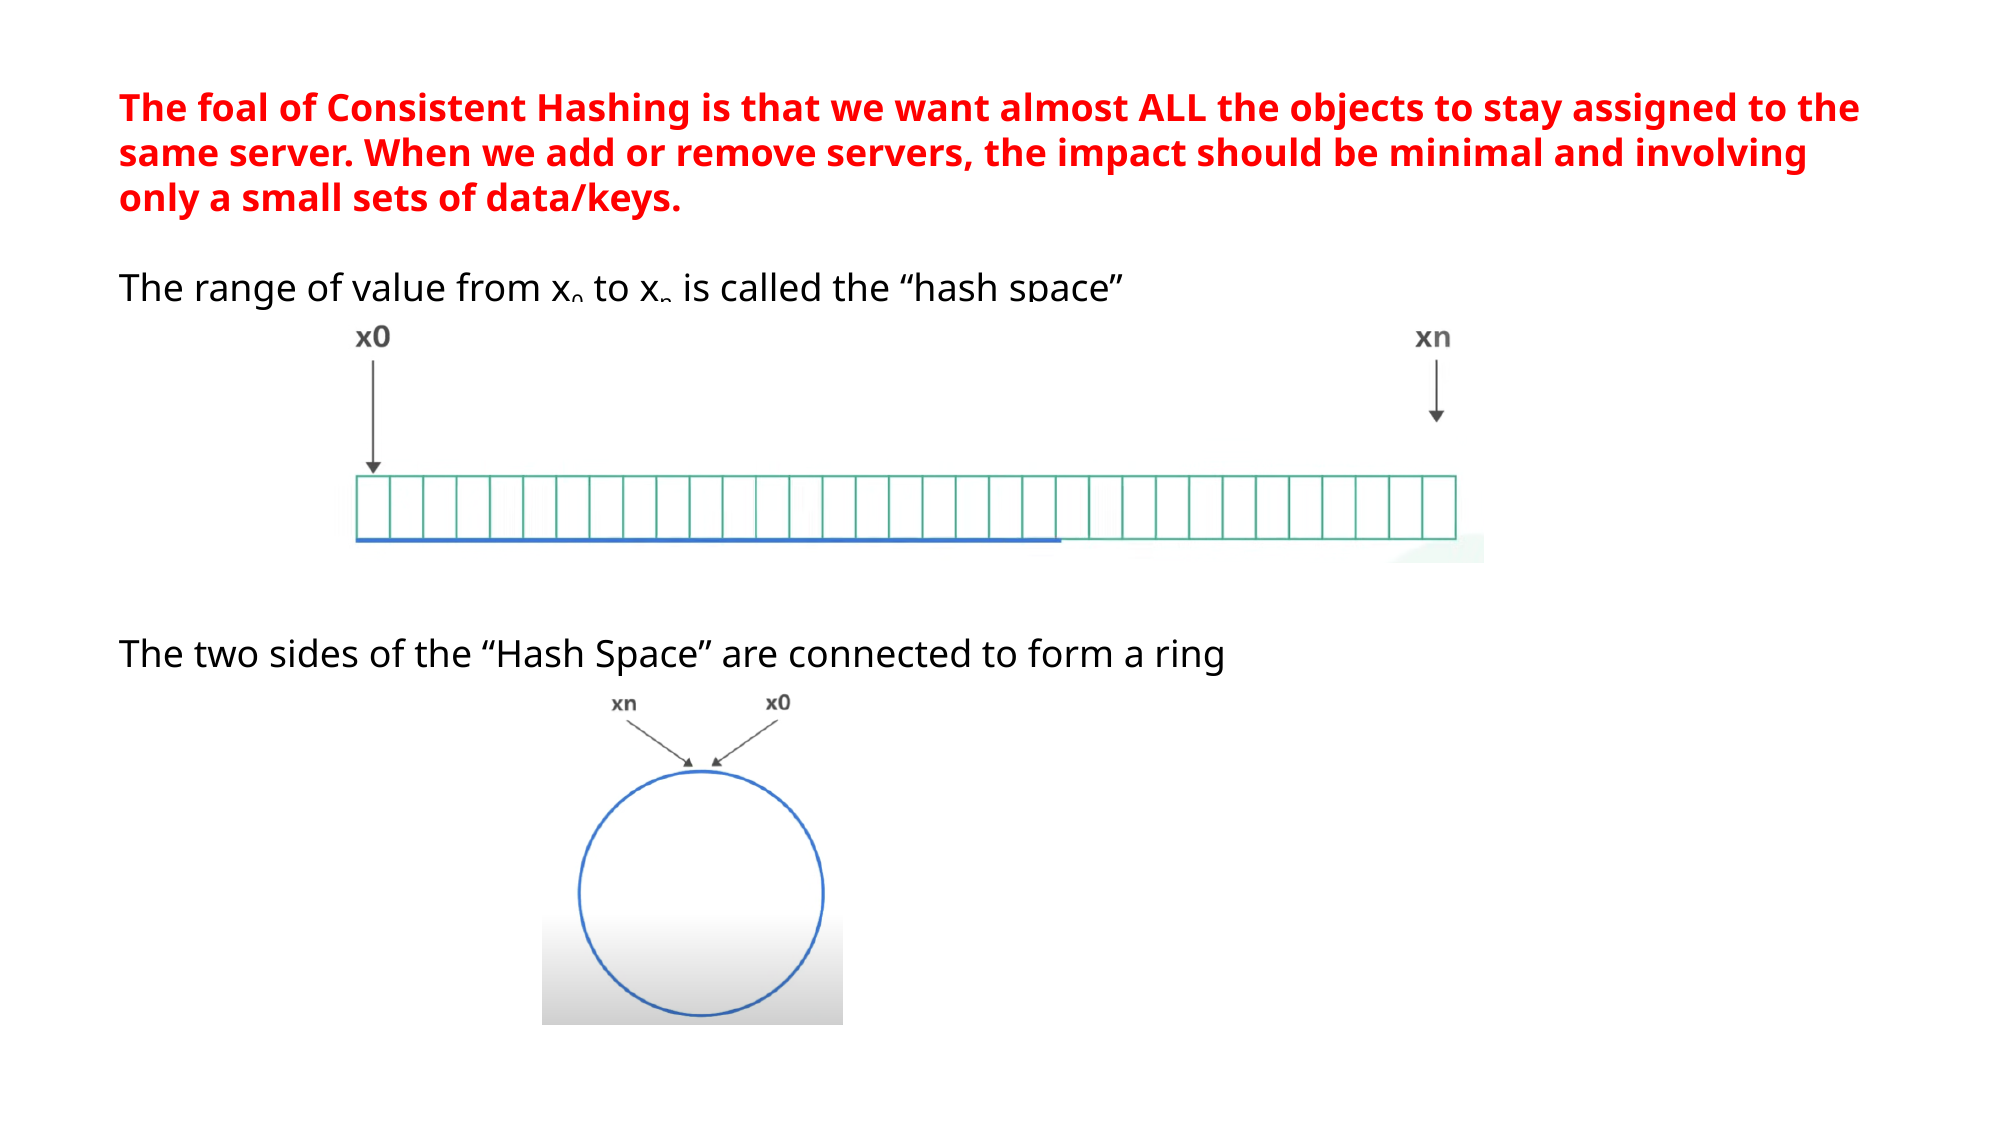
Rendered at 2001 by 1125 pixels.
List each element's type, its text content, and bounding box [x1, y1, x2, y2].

picture [542, 681, 844, 1026]
picture [329, 301, 1485, 563]
text_box The foal of Consistent Hashing is that we want almost ALL the objects to stay assigned to the same server. When we add or remove servers, the impact should be minimal and involving only a small sets of data/keys. The range of value from x0 to xn is called the “hash space” The two sides of the “Hash Space” are connected to form a ring [104, 76, 1896, 728]
